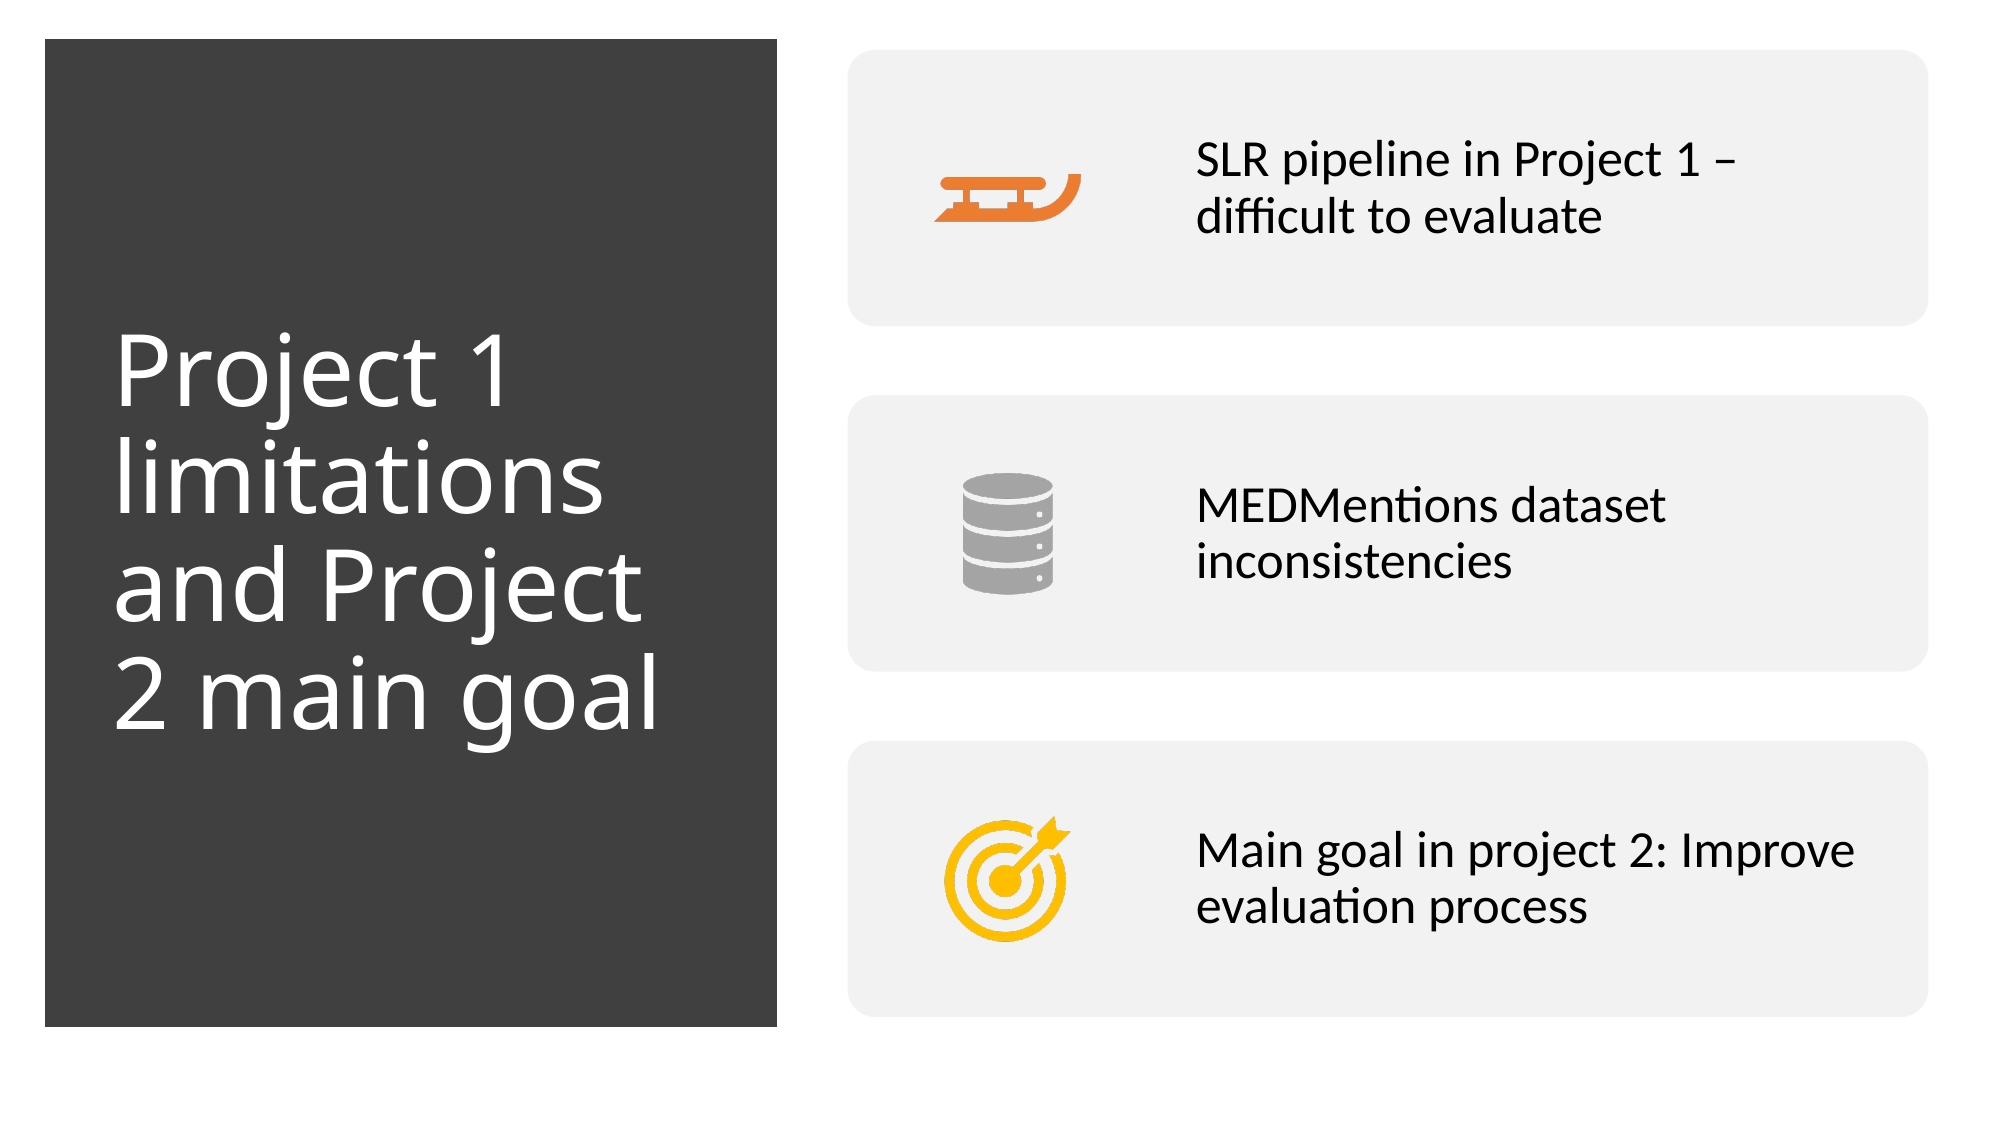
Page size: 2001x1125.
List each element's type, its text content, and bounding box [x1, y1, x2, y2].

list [847, 49, 1929, 1018]
text_box [54, 49, 768, 1018]
title Project 1 limitations and Project 2 main goal [97, 104, 722, 967]
